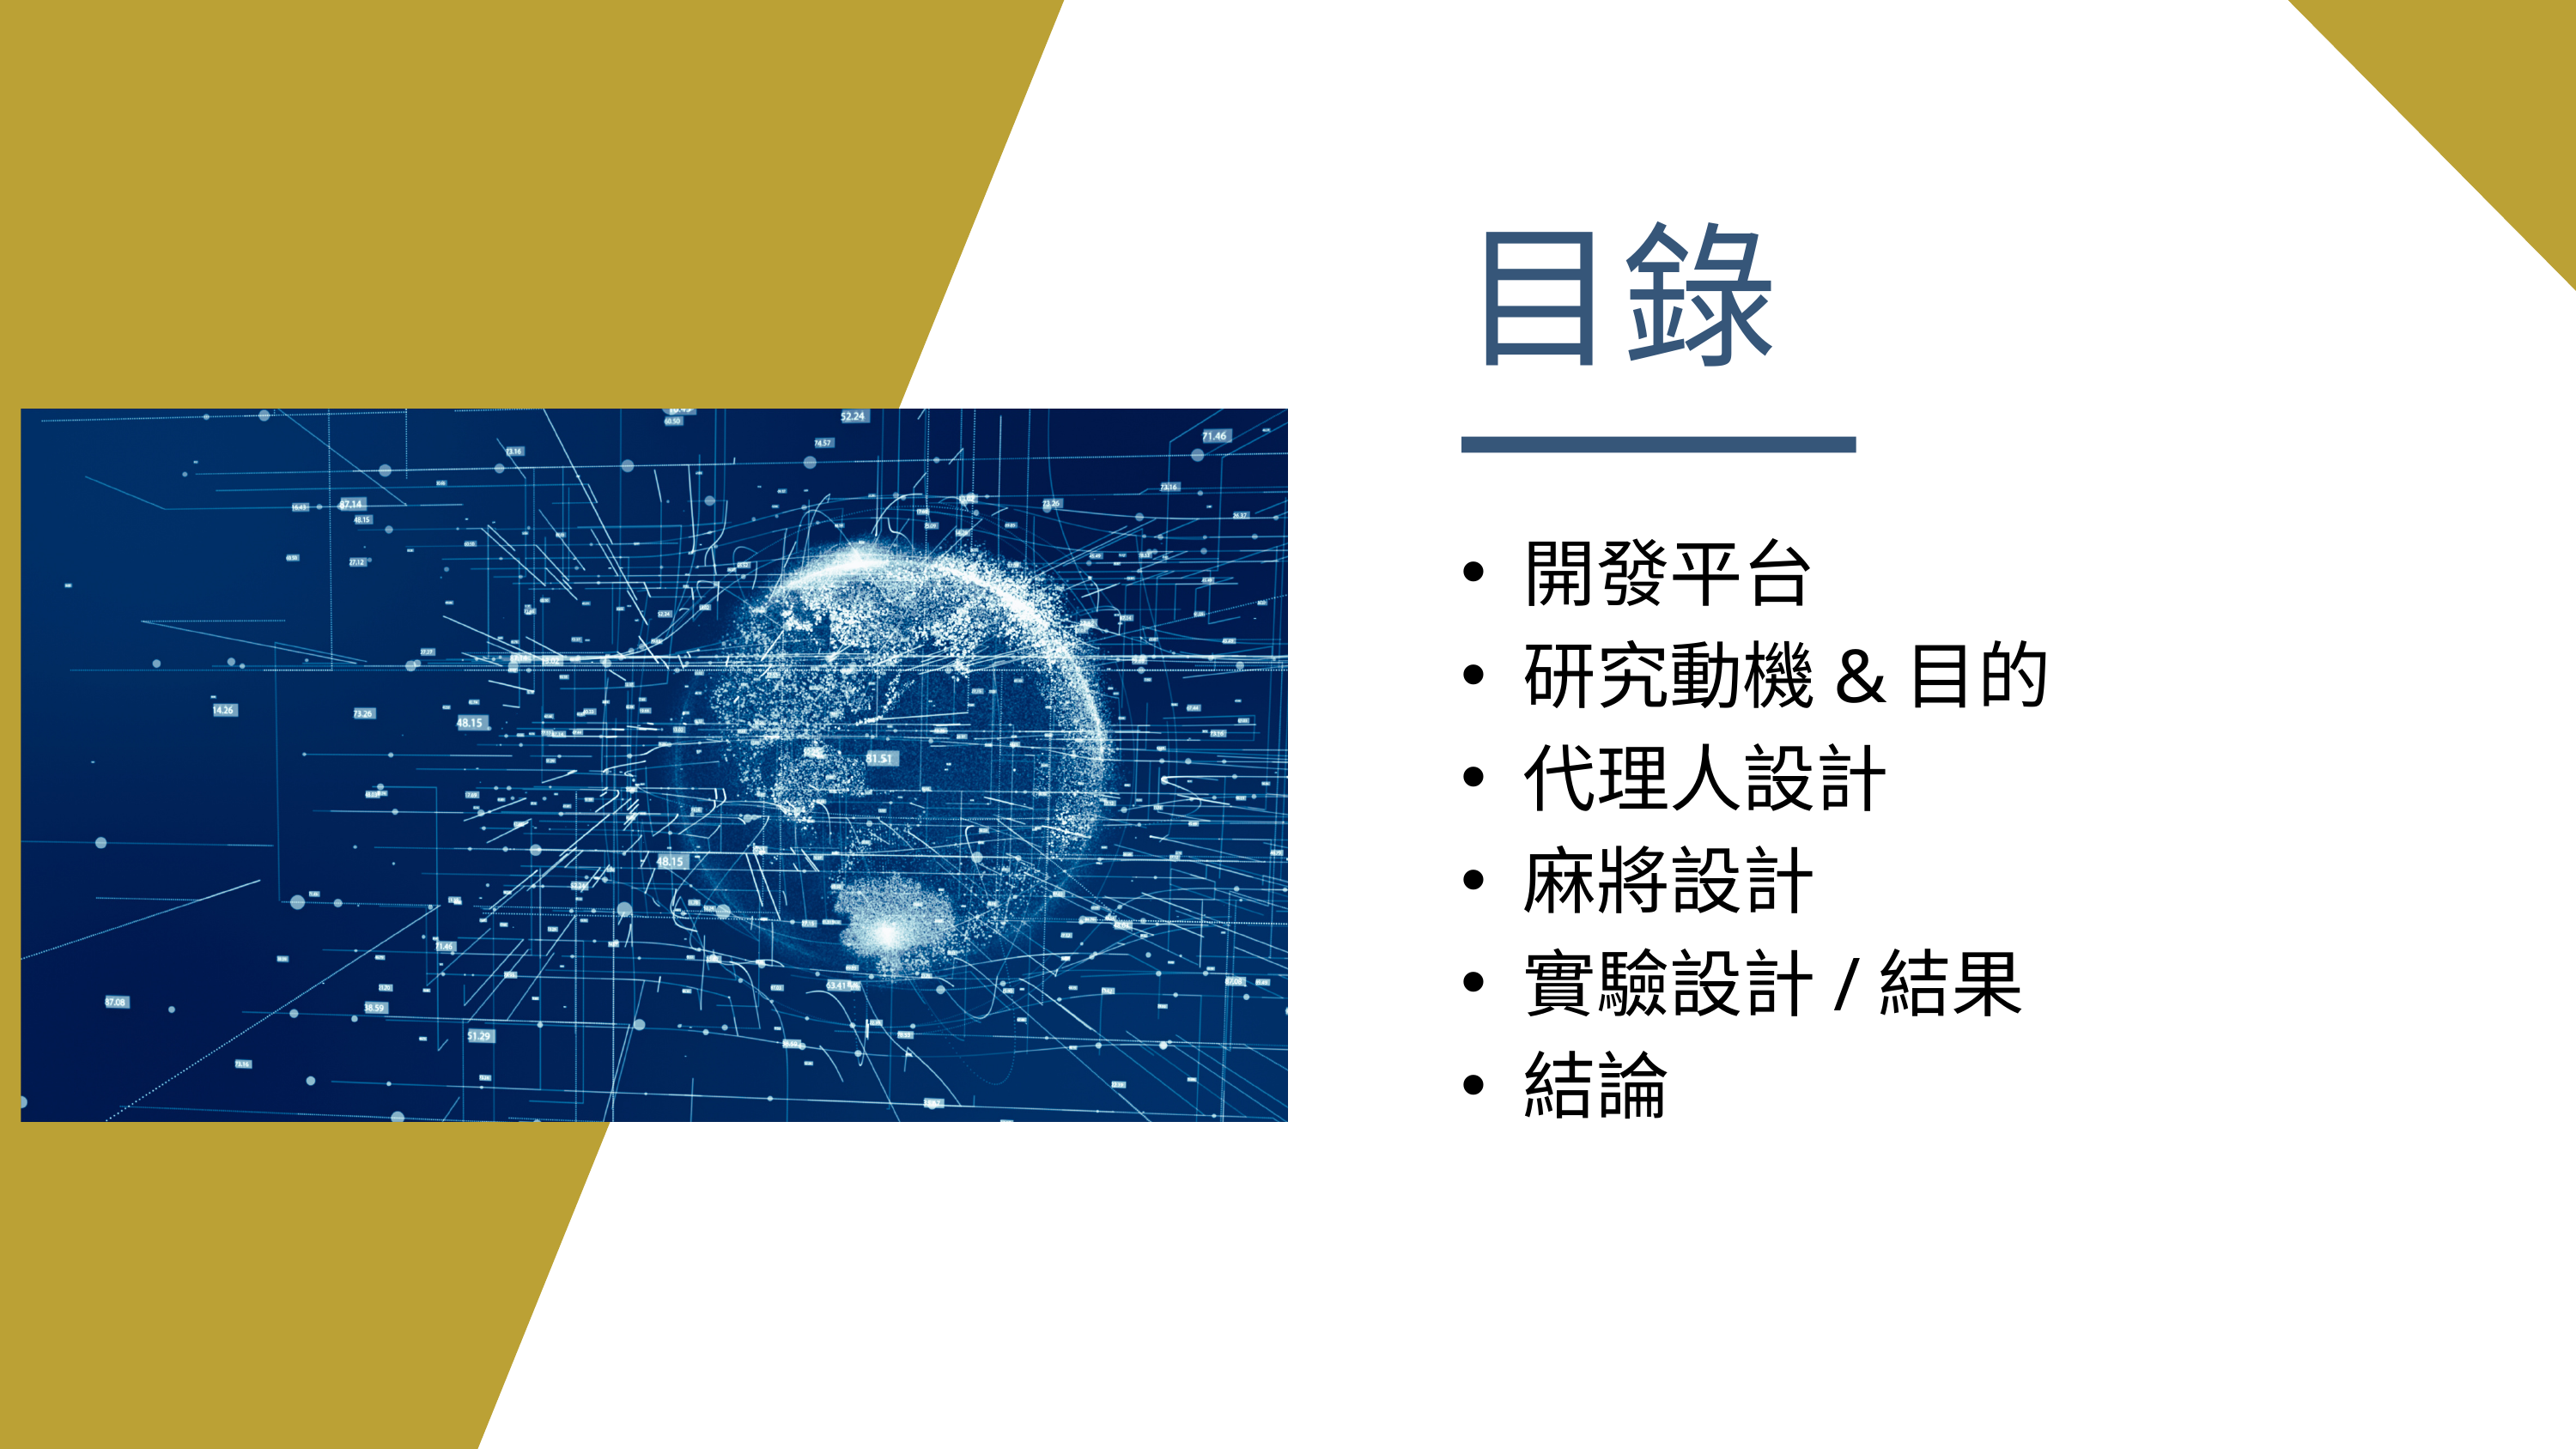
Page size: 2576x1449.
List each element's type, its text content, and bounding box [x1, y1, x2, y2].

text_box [2289, 0, 2576, 325]
text_box [1078, 409, 1288, 1122]
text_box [0, 0, 1073, 1449]
text_box 開發平台 研究動機&目的 代理人設計 麻將設計 實驗設計/結果 結論 [1398, 512, 2241, 1128]
text_box 目錄 [1461, 181, 2576, 385]
